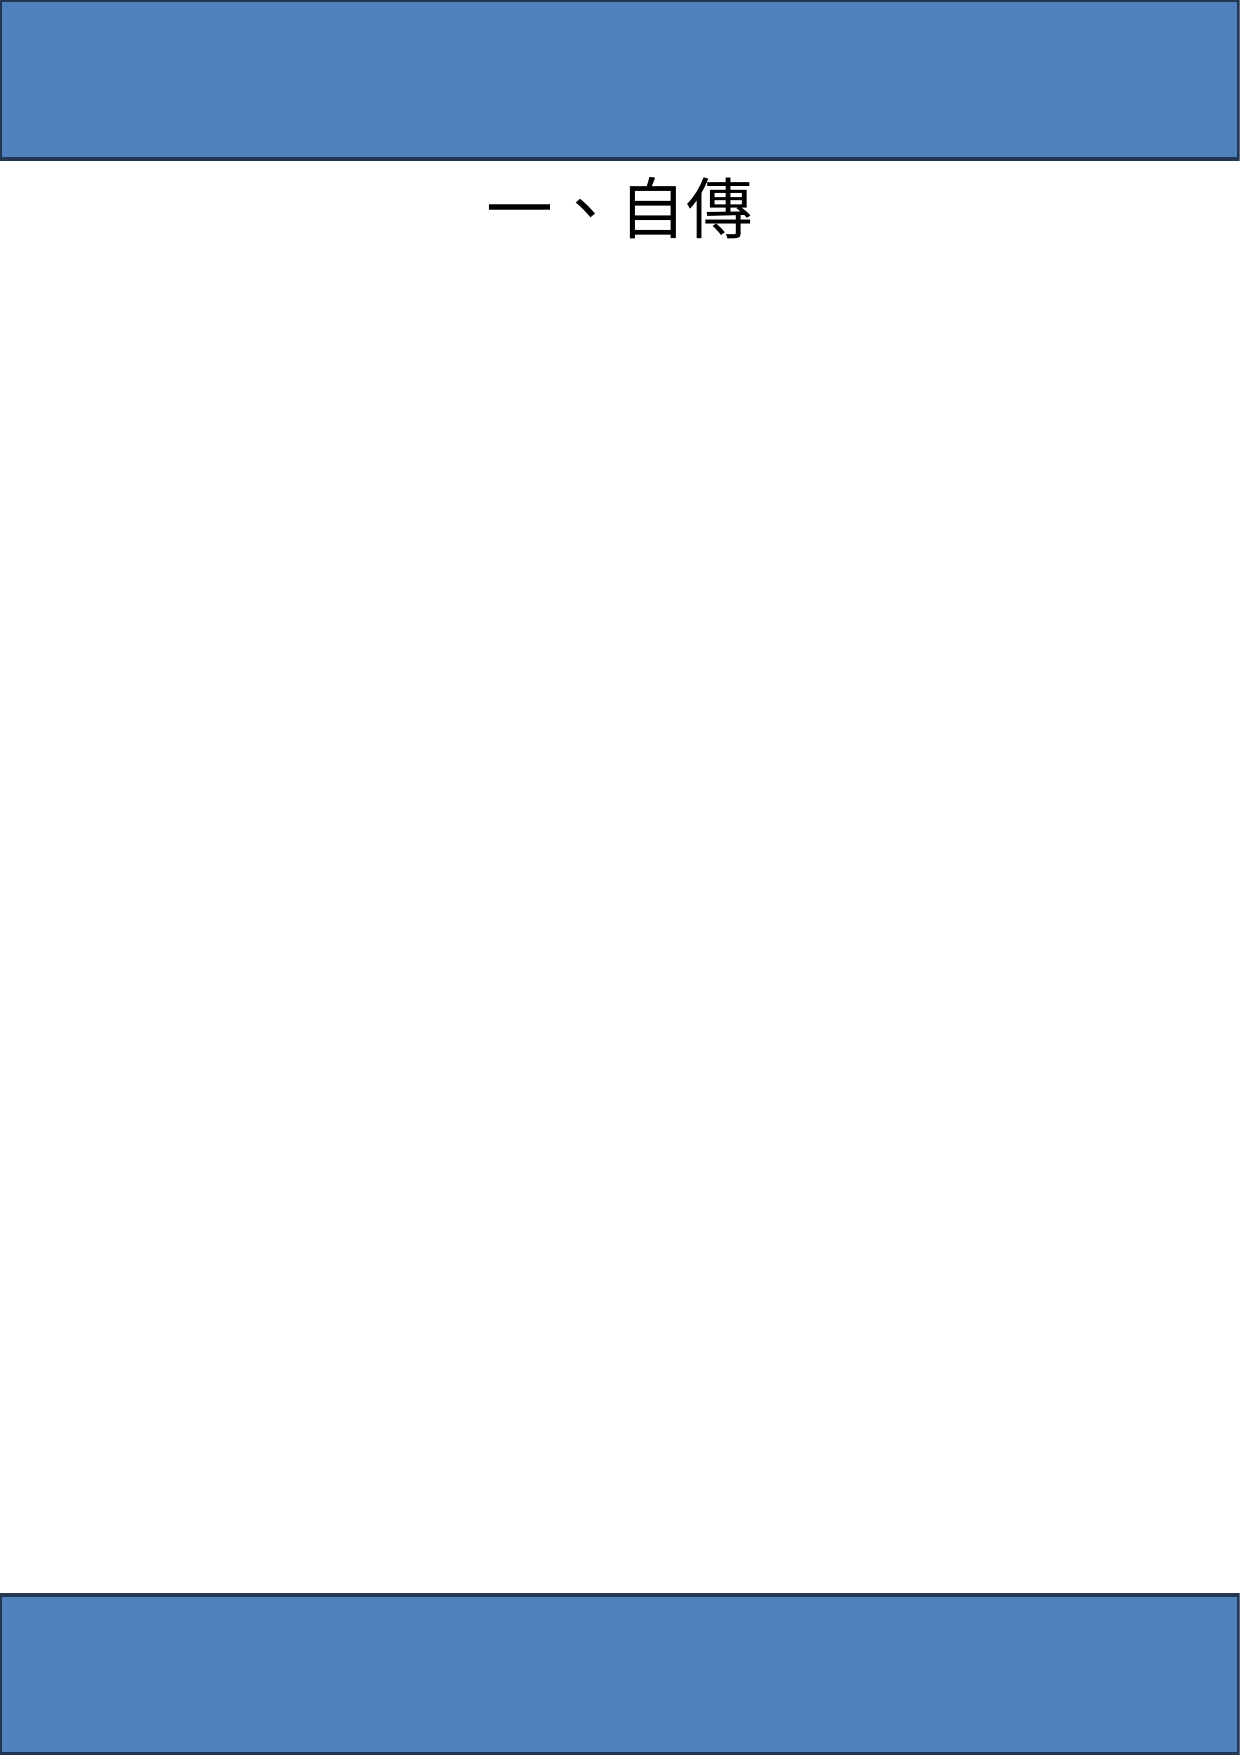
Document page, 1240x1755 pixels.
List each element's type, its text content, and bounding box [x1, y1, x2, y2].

text_box 一、自傳 [152, 159, 1087, 1374]
text_box [0, 0, 1240, 161]
text_box [0, 1593, 1240, 1755]
